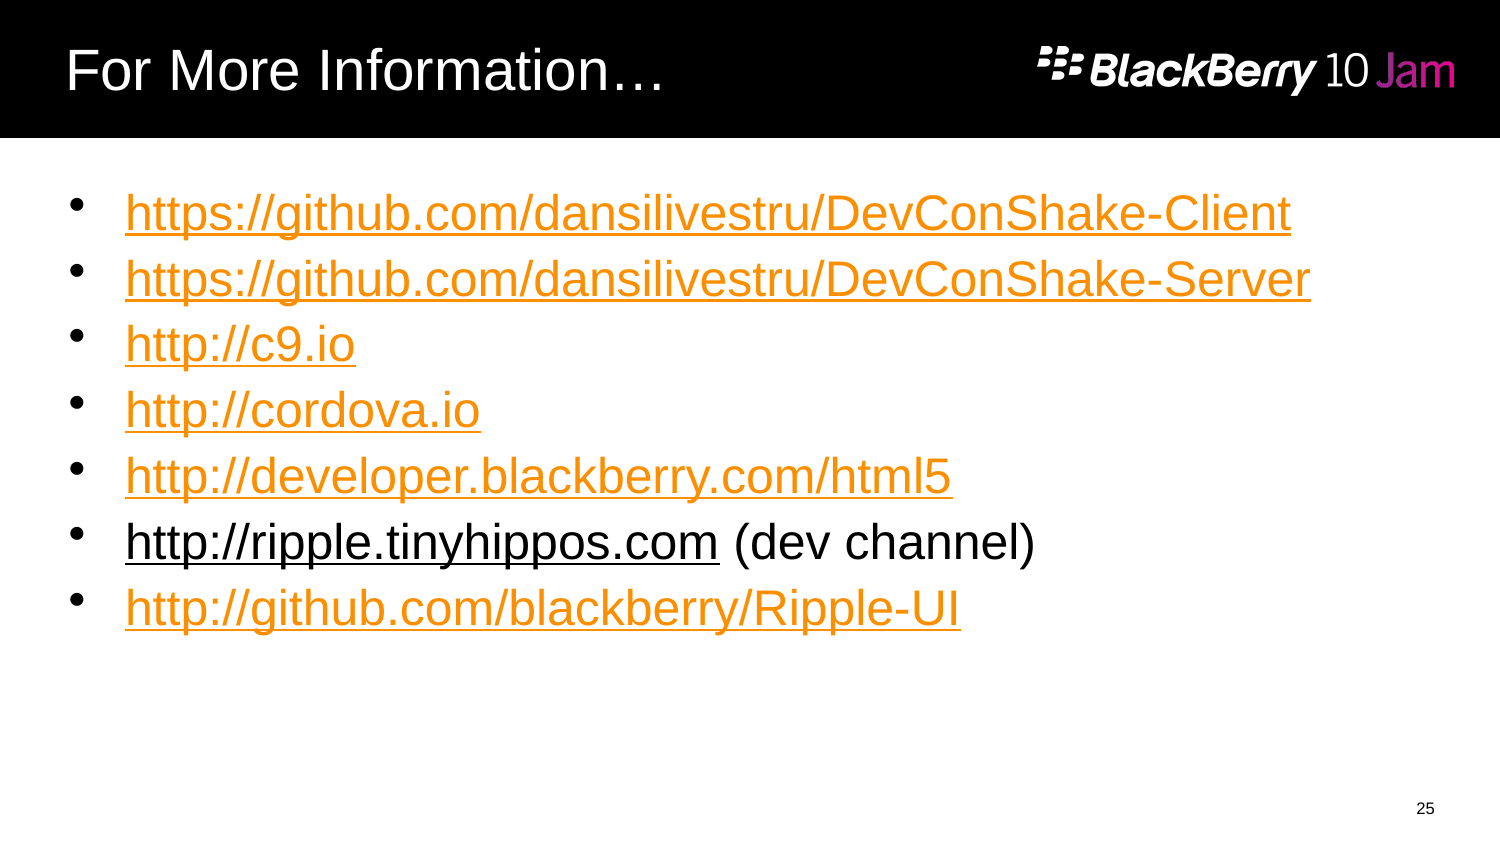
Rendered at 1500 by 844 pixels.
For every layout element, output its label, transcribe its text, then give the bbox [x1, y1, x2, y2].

title For More Information… [49, 15, 1001, 120]
picture [0, 0, 1500, 138]
slide_number 25 [1099, 766, 1451, 826]
list https://github.com/dansilivestru/DevConShake-Client https://github.com/dansilivestru/DevConShake-Server http://c9.io http://cordova.io http://developer.blackberry.com/html5 http://ripple.tinyhippos.com (dev channel) http://github.com/blackberry/Ripple-UI [53, 181, 1417, 760]
